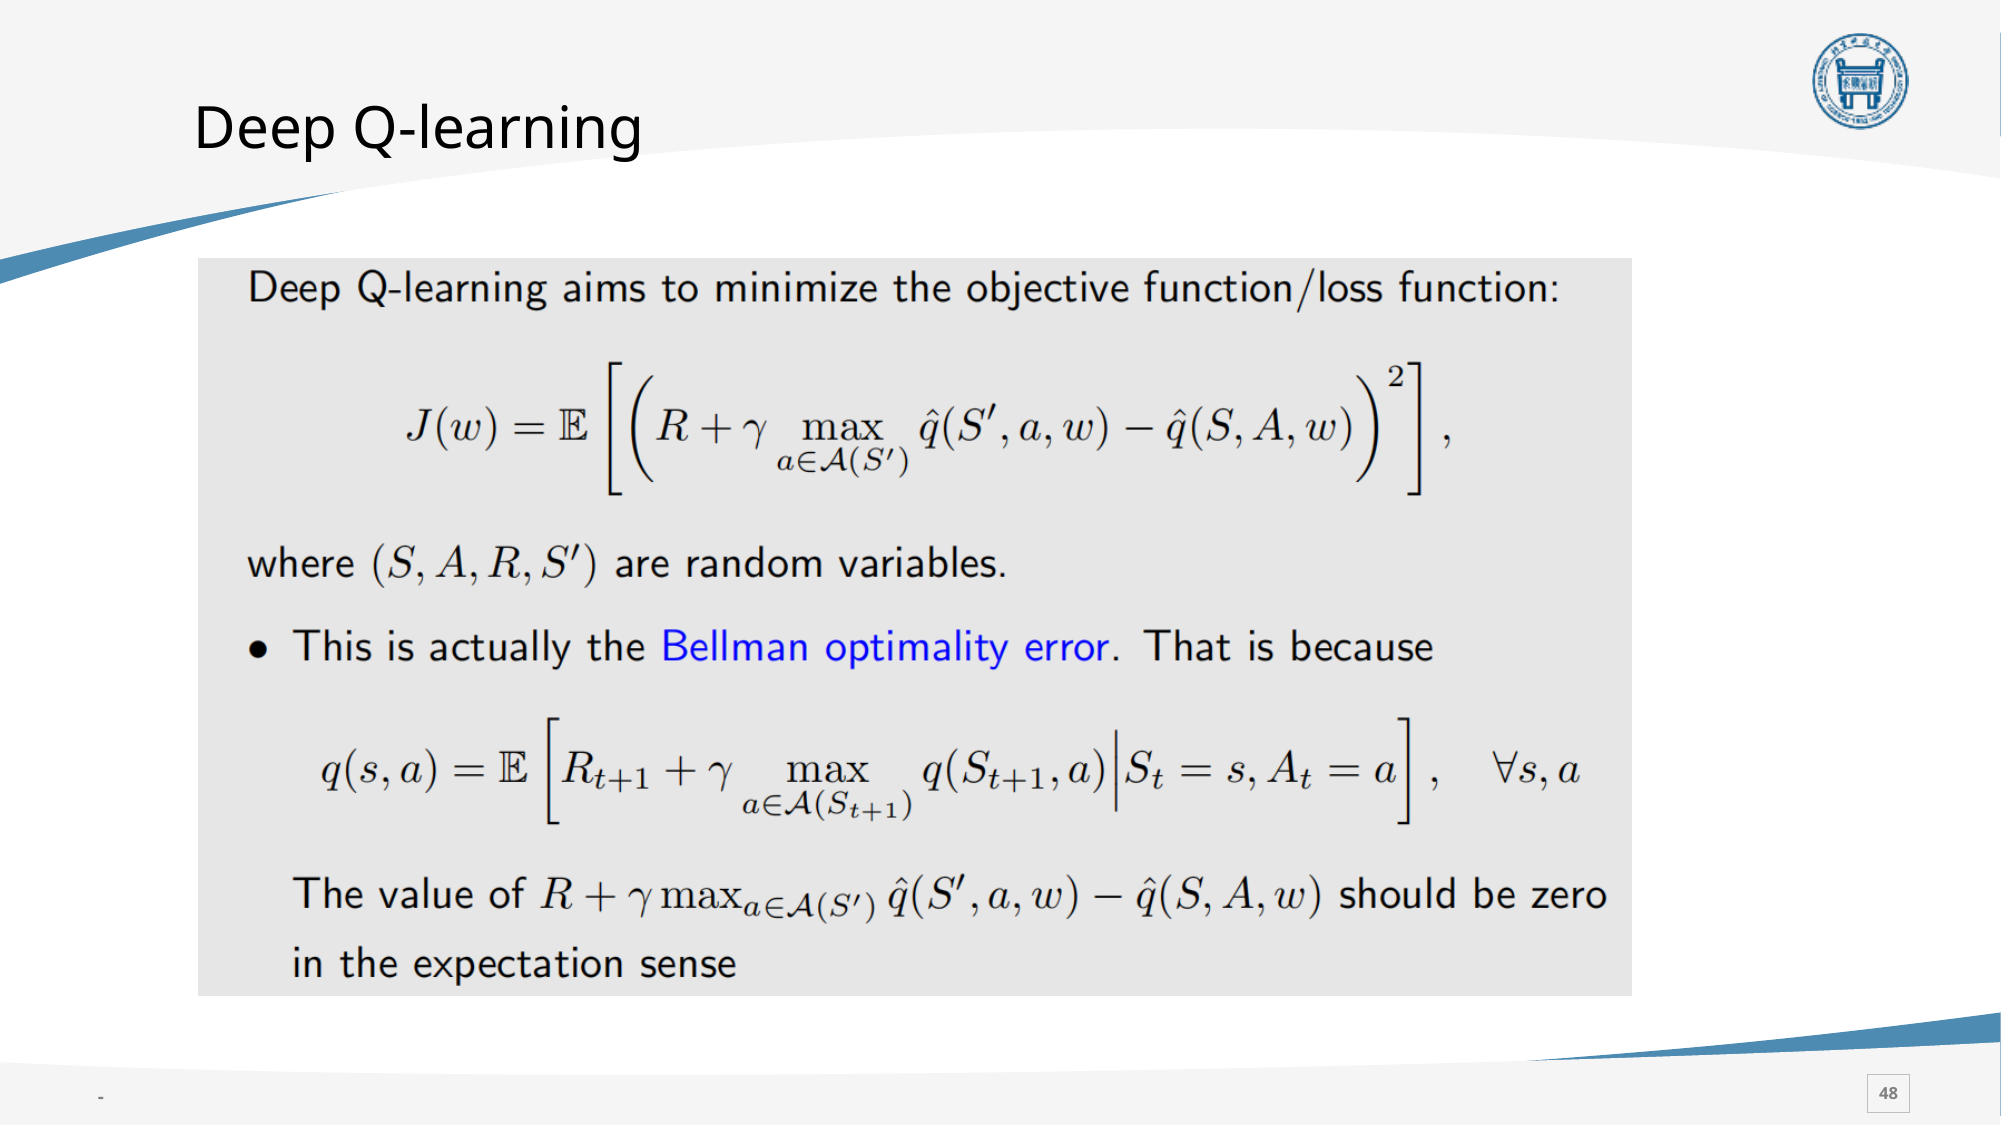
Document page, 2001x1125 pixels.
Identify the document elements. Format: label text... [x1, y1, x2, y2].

picture [198, 258, 1632, 996]
picture [1812, 33, 1909, 130]
title Deep Q-learning [182, 57, 1285, 170]
